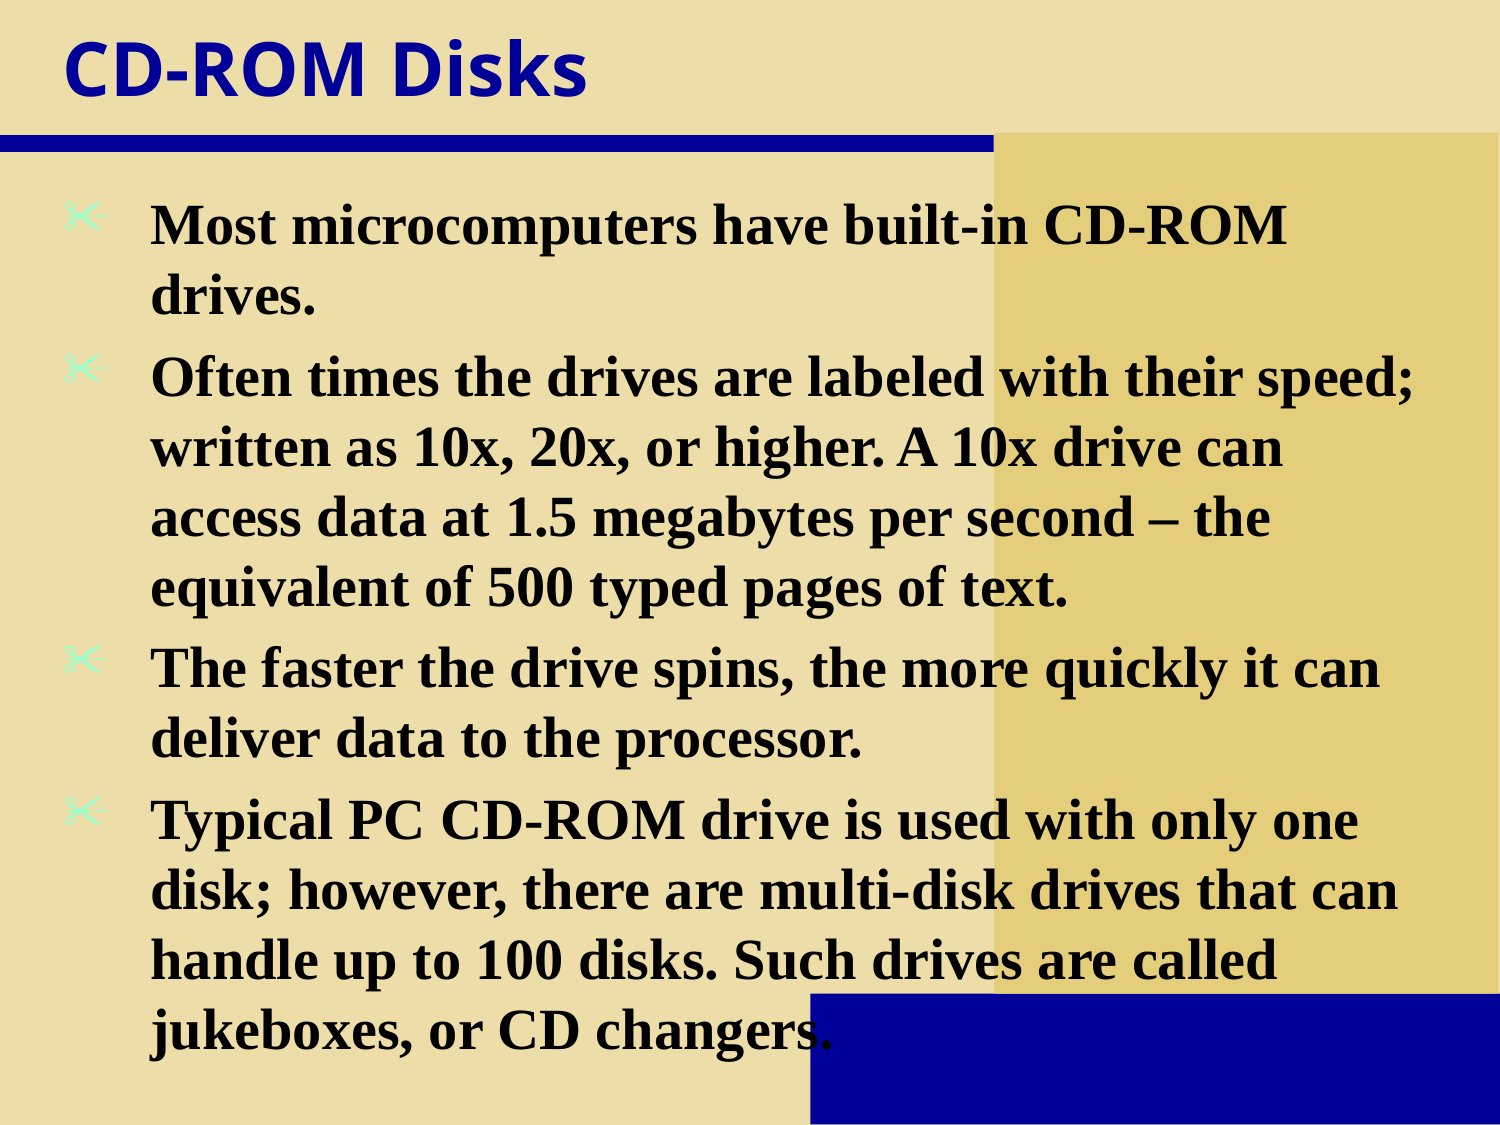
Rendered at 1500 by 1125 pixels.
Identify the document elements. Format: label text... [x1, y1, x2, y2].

title CD-ROM Disks [47, 0, 1456, 133]
list Most microcomputers have built-in CD-ROM drives. Often times the drives are labeled with their speed; written as 10x, 20x, or higher. A 10x drive can access data at 1.5 megabytes per second – the equivalent of 500 typed pages of text. The faster the drive spins, the more quickly it can deliver data to the processor. Typical PC CD-ROM drive is used with only one disk; however, there are multi-disk drives that can handle up to 100 disks. Such drives are called jukeboxes, or CD changers. [47, 178, 1457, 960]
